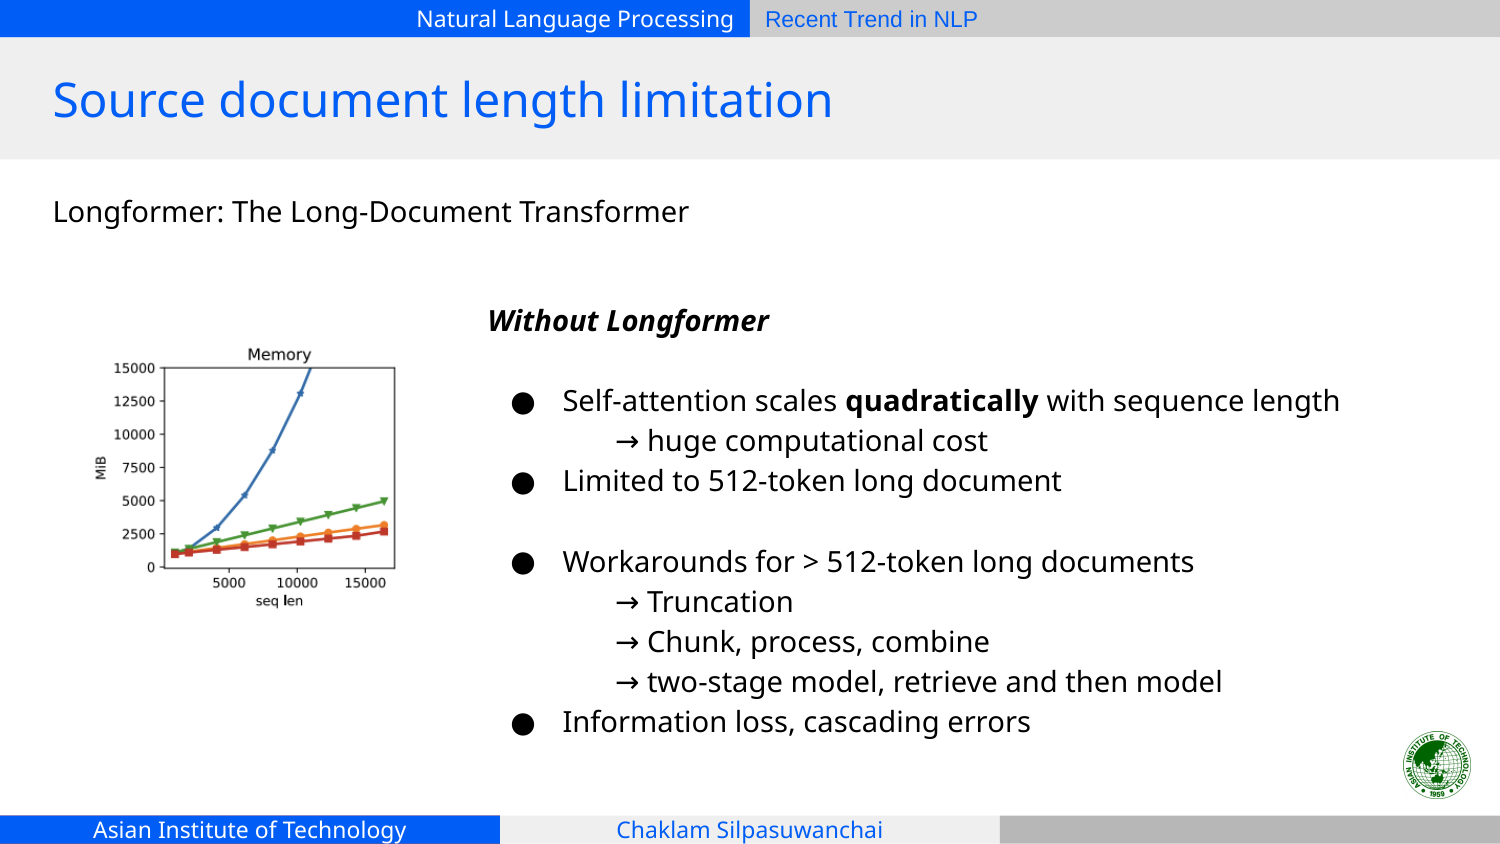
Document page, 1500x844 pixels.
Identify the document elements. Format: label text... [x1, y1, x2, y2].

text_box Without Longformer Self-attention scales quadratically with sequence length → huge computational cost Limited to 512-token long document Workarounds for > 512-token long documents → Truncation → Chunk, process, combine → two-stage model, retrieve and then model Information loss, cascading errors [472, 281, 1386, 754]
picture [84, 332, 409, 621]
title Source document length limitation [24, 37, 1475, 160]
list Longformer: The Long-Document Transformer [37, 178, 1475, 750]
picture [1403, 750, 1471, 799]
